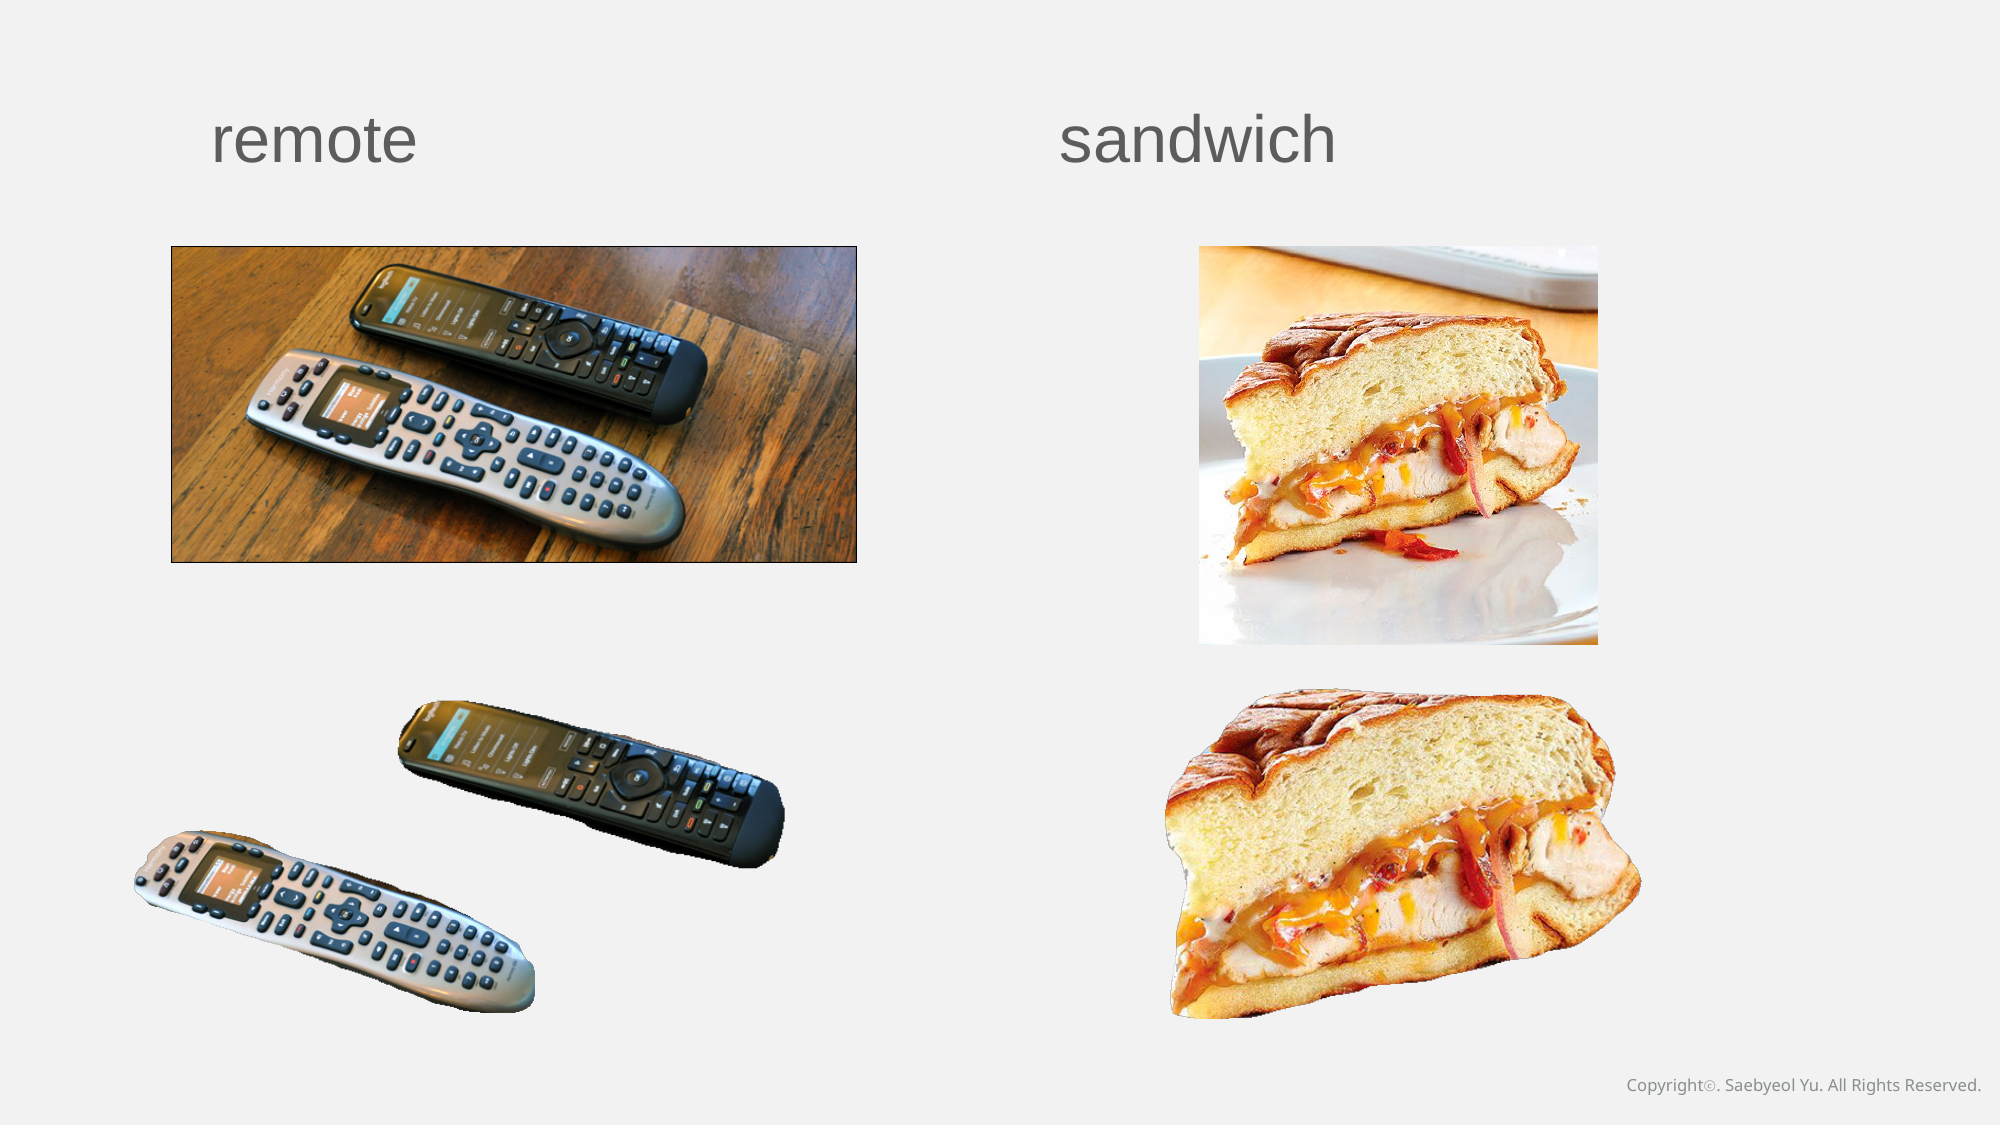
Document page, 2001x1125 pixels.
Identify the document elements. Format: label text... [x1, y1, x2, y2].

picture [1151, 684, 1646, 1019]
picture [1199, 246, 1598, 645]
picture [171, 246, 857, 563]
text_box sandwich [999, 88, 1399, 183]
text_box remote [116, 88, 515, 183]
picture [116, 695, 793, 1019]
